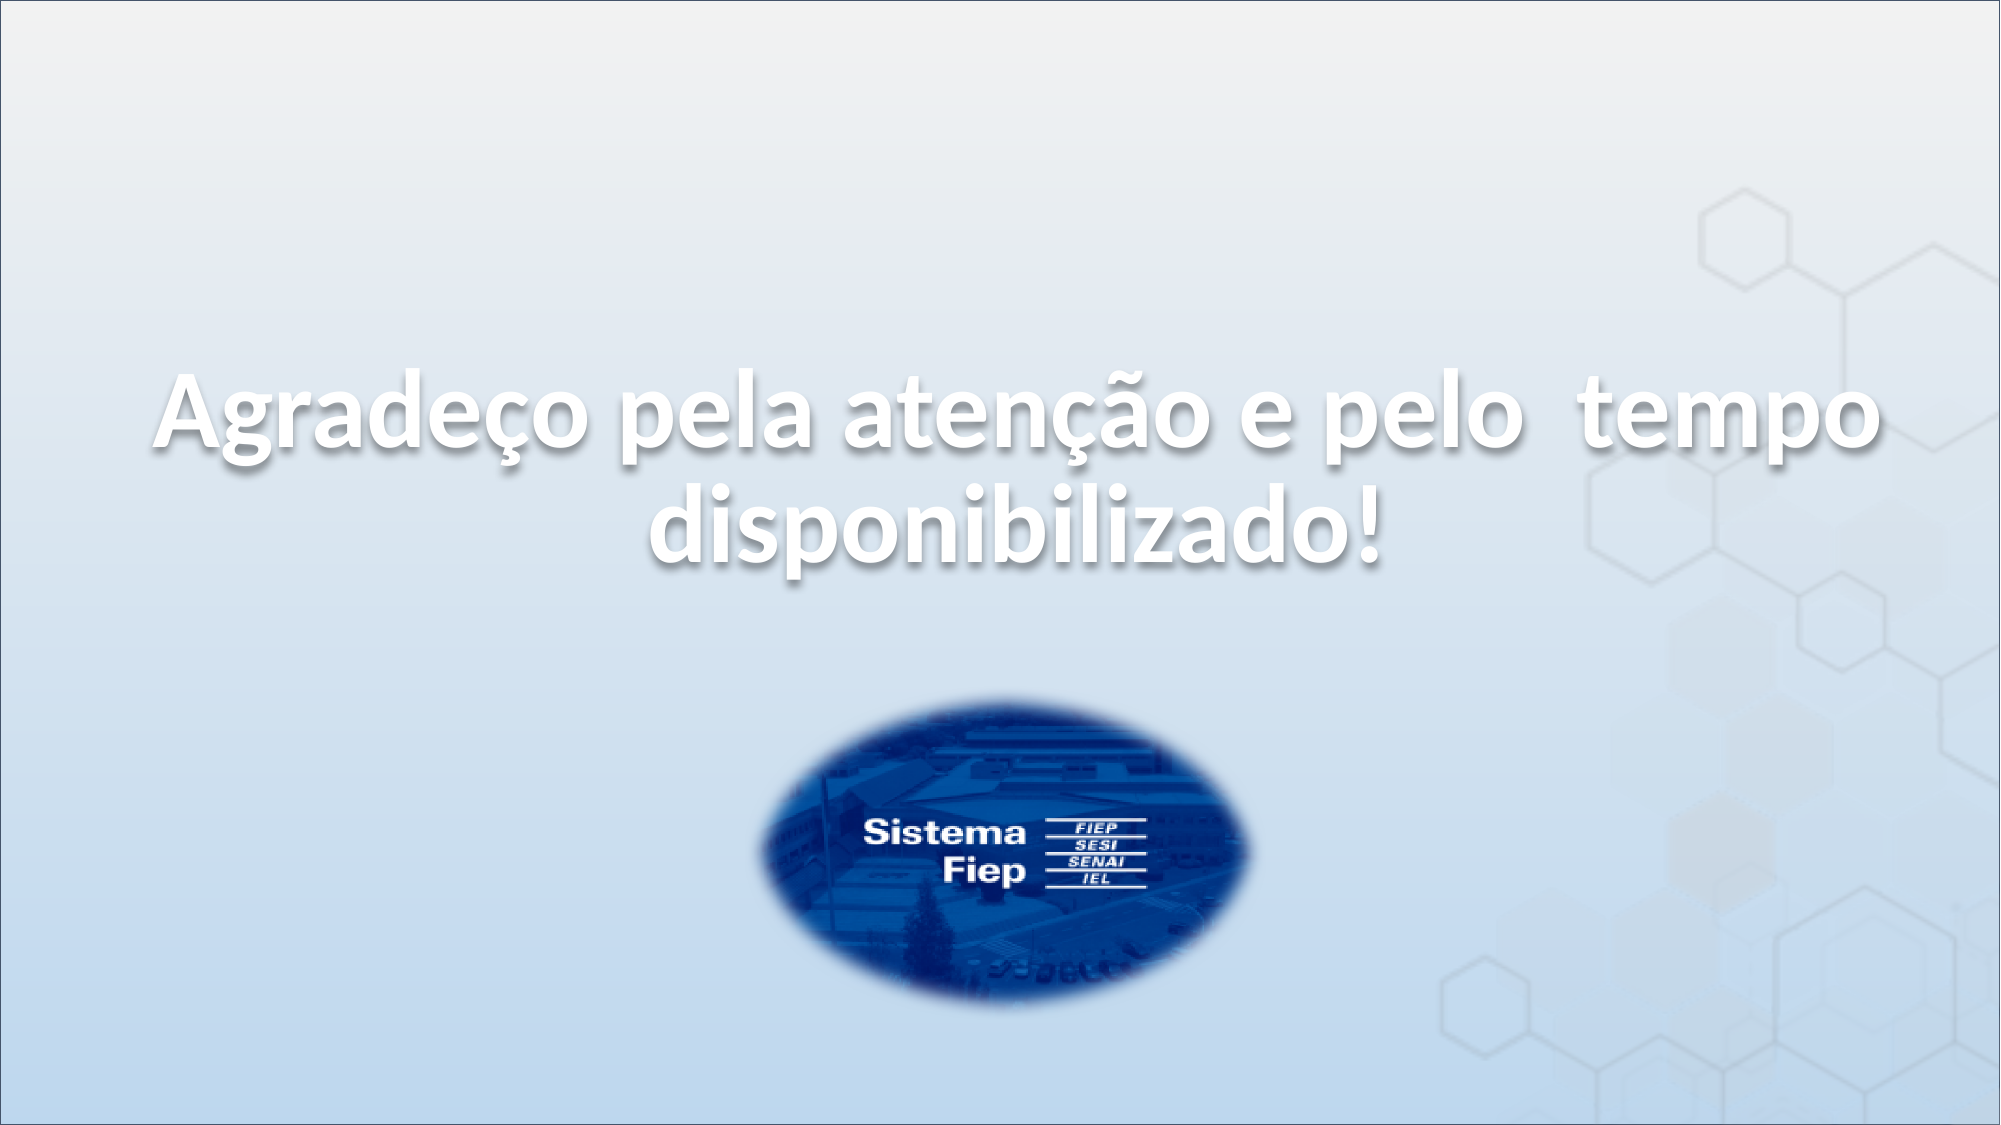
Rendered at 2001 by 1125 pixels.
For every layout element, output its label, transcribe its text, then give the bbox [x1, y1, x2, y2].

text_box Agradeço pela atenção e pelo tempo disponibilizado! [81, 354, 1169, 834]
text_box [0, 0, 2000, 1125]
picture [743, 294, 2000, 1021]
